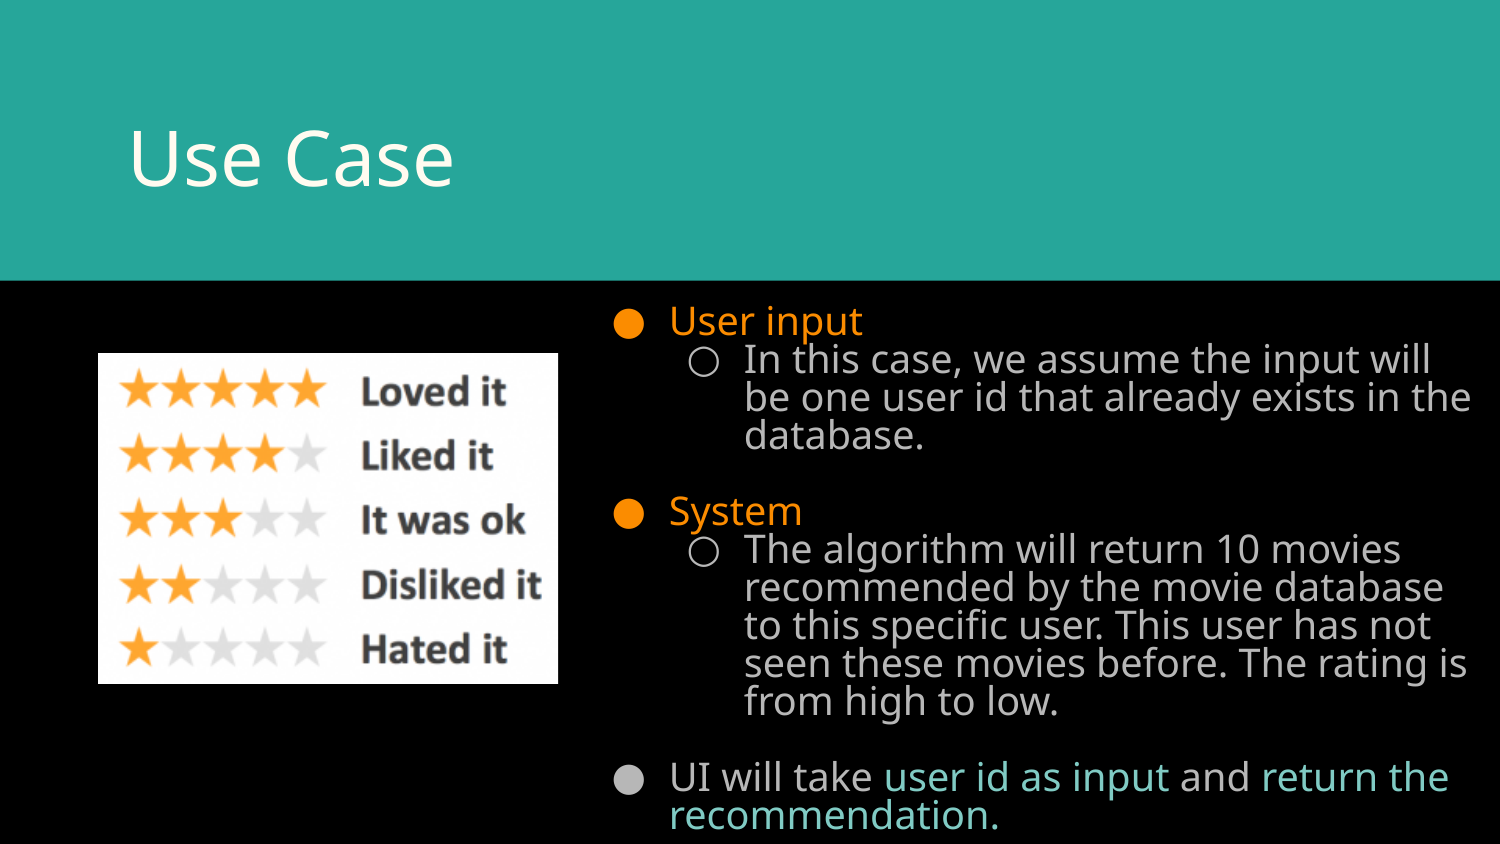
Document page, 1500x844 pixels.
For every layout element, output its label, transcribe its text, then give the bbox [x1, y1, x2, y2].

picture [88, 353, 559, 684]
title Use Case [112, 93, 1374, 217]
subtitle User input In this case, we assume the input will be one user id that already exists in the database. System The algorithm will return 10 movies recommended by the movie database to this specific user. This user has not seen these movies before. The rating is from high to low. UI will take user id as input and return the recommendation. [578, 290, 1491, 816]
